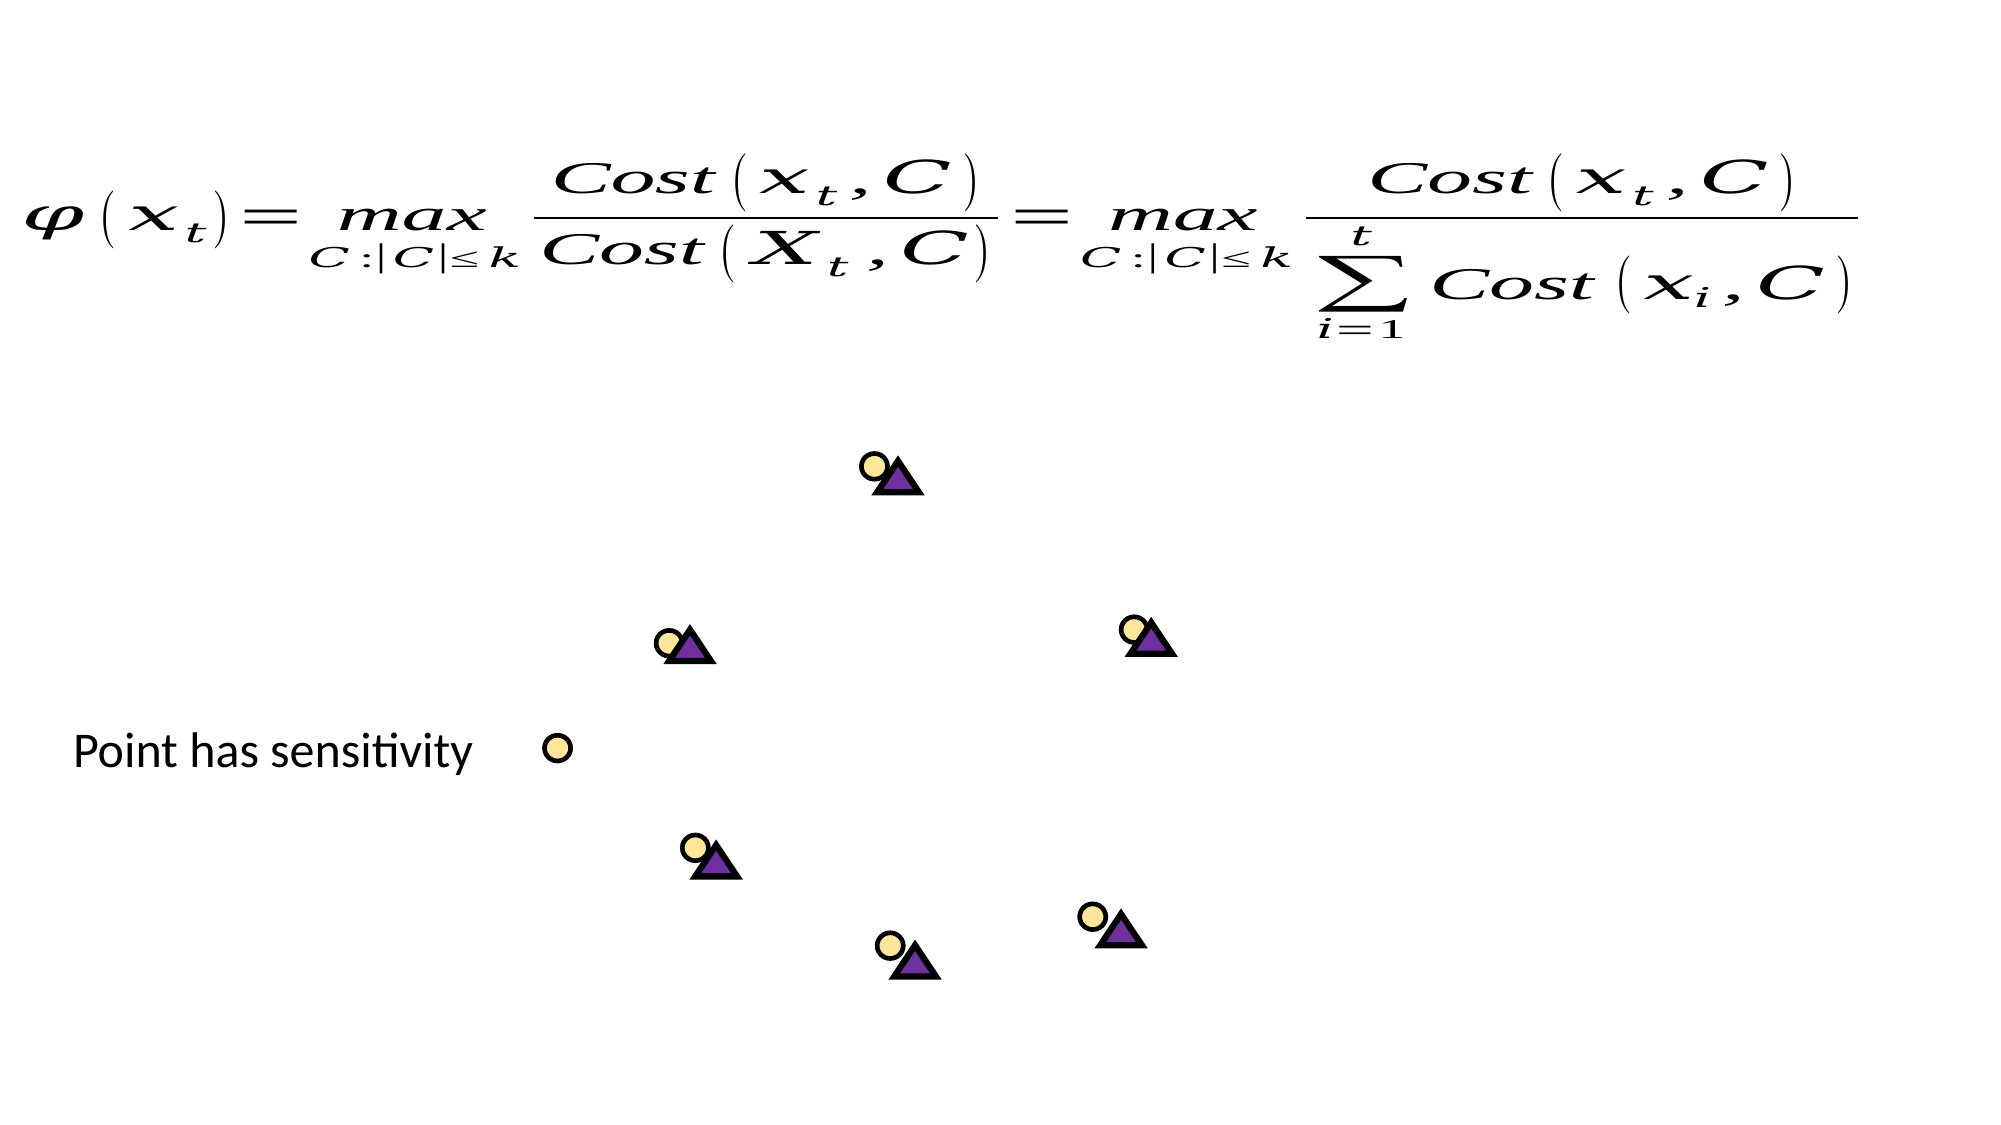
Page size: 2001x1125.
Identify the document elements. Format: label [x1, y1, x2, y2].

text_box [543, 734, 572, 763]
text_box [667, 627, 713, 662]
text_box [655, 629, 683, 658]
text_box [876, 931, 905, 960]
text_box [1098, 912, 1144, 947]
list [137, 299, 1953, 1099]
text_box [681, 833, 710, 862]
text_box [892, 943, 938, 978]
text_box [1078, 902, 1107, 931]
text_box [693, 843, 739, 878]
text_box [1120, 615, 1148, 644]
text_box [1128, 620, 1175, 655]
text_box [860, 452, 889, 481]
text_box [875, 459, 921, 494]
